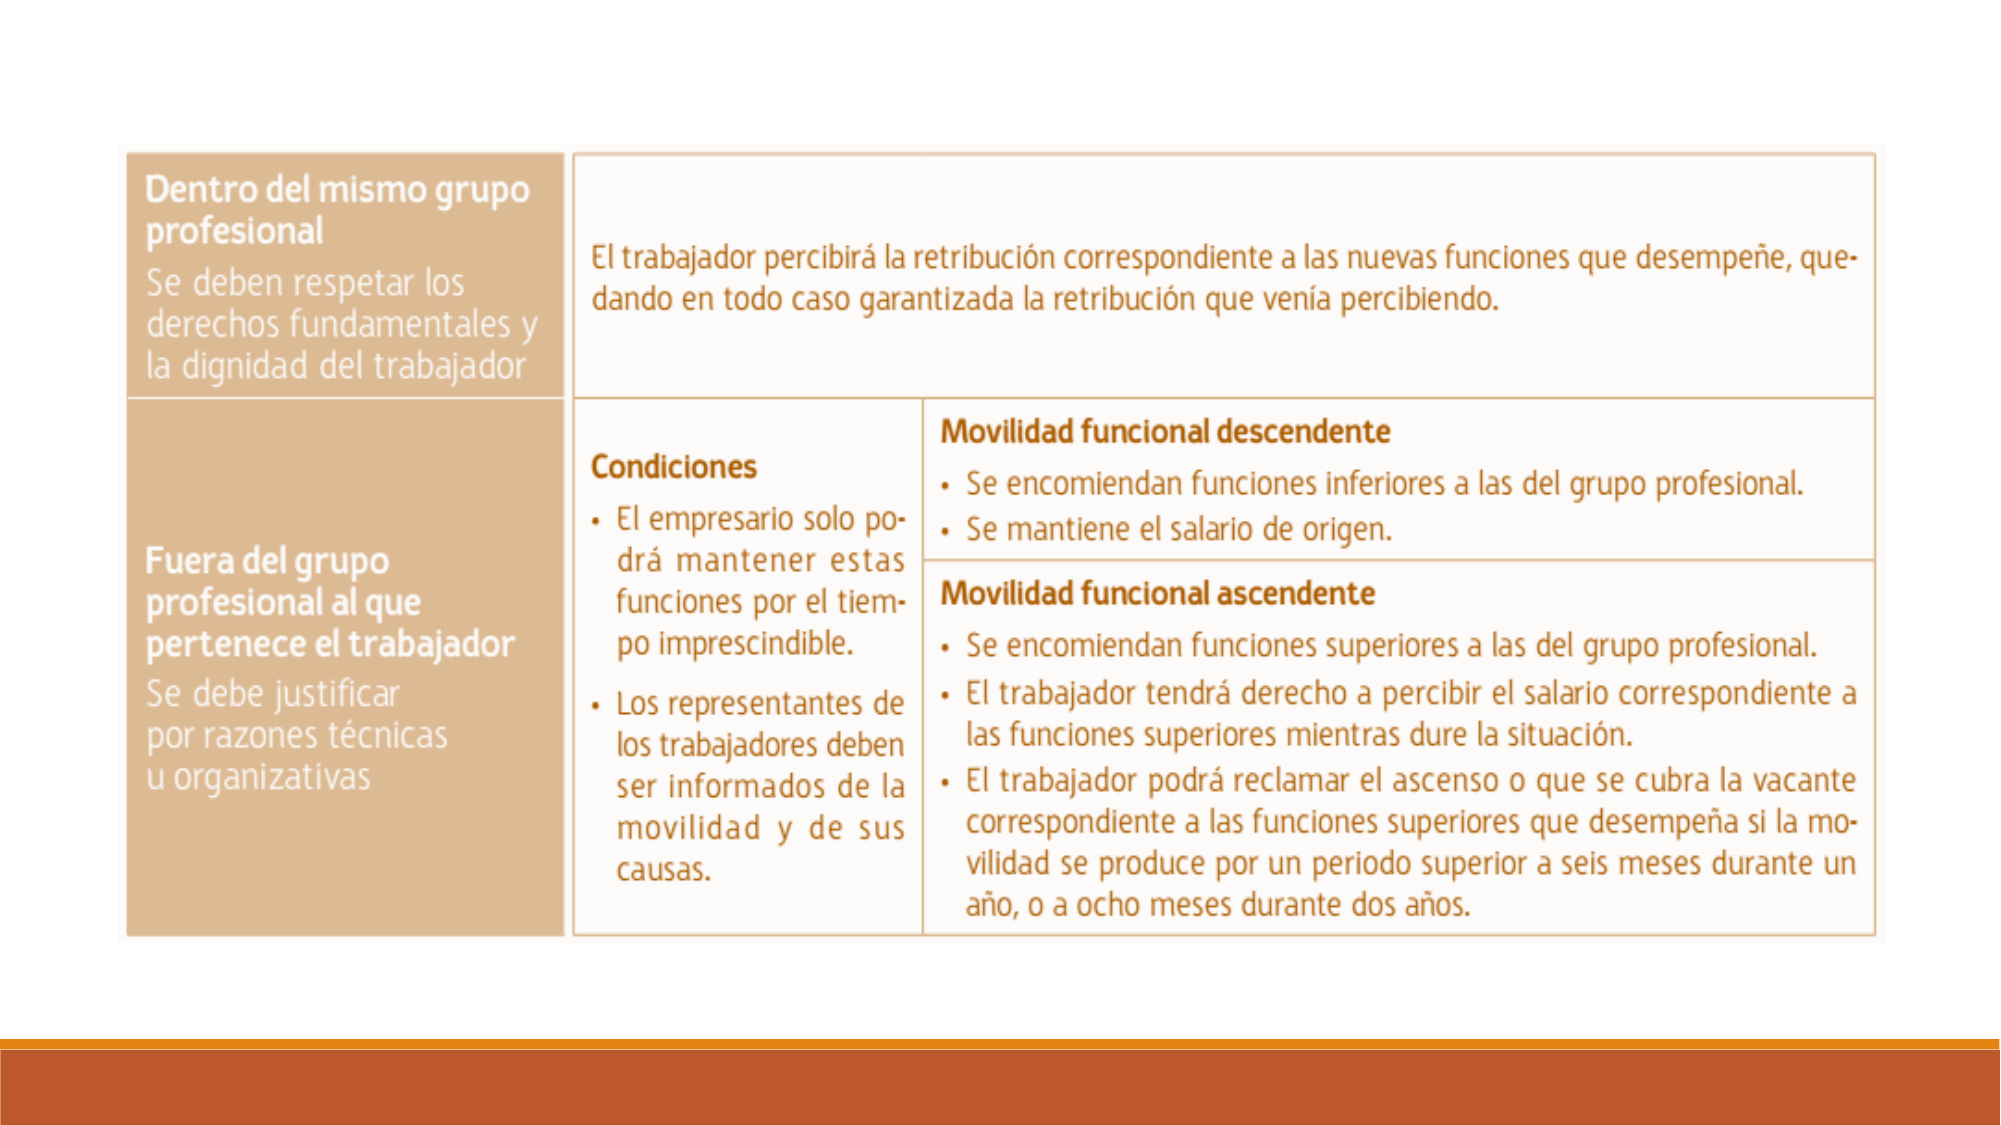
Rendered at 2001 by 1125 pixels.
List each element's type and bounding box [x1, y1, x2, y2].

picture [117, 143, 1887, 944]
